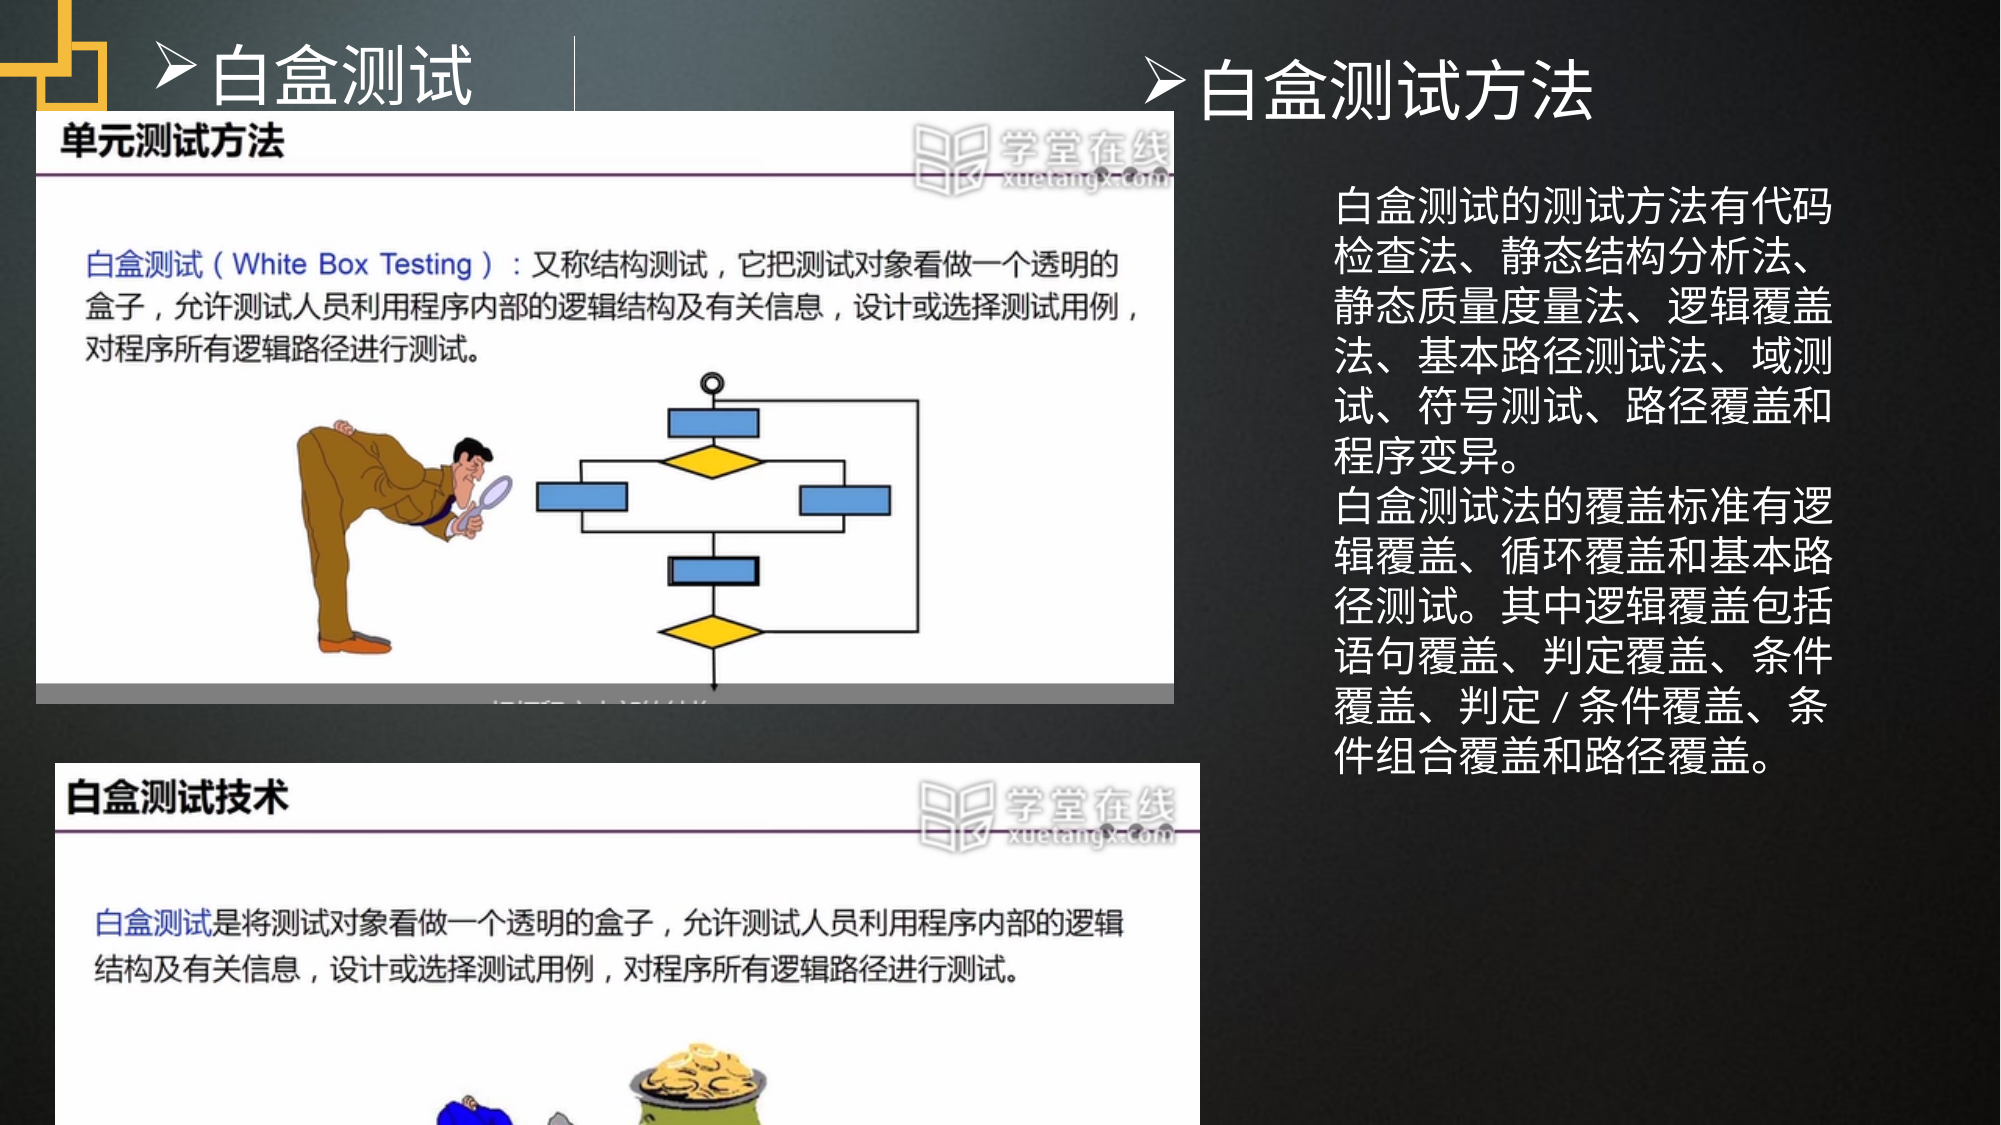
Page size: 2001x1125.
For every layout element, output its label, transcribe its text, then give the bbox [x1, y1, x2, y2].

text_box 白盒测试的测试方法有代码检查法、静态结构分析法、静态质量度量法、逻辑覆盖法、基本路径测试法、域测试、符号测试、路径覆盖和程序变异。 白盒测试法的覆盖标准有逻辑覆盖、循环覆盖和基本路径测试。其中逻辑覆盖包括语句覆盖、判定覆盖、条件覆盖、判定/条件覆盖、条件组合覆盖和路径覆盖。 [1318, 172, 1859, 788]
text_box 白盒测试 [136, 26, 980, 110]
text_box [0, 2, 110, 110]
picture [0, 0, 2001, 1125]
text_box 白盒测试方法 [1124, 41, 1968, 137]
